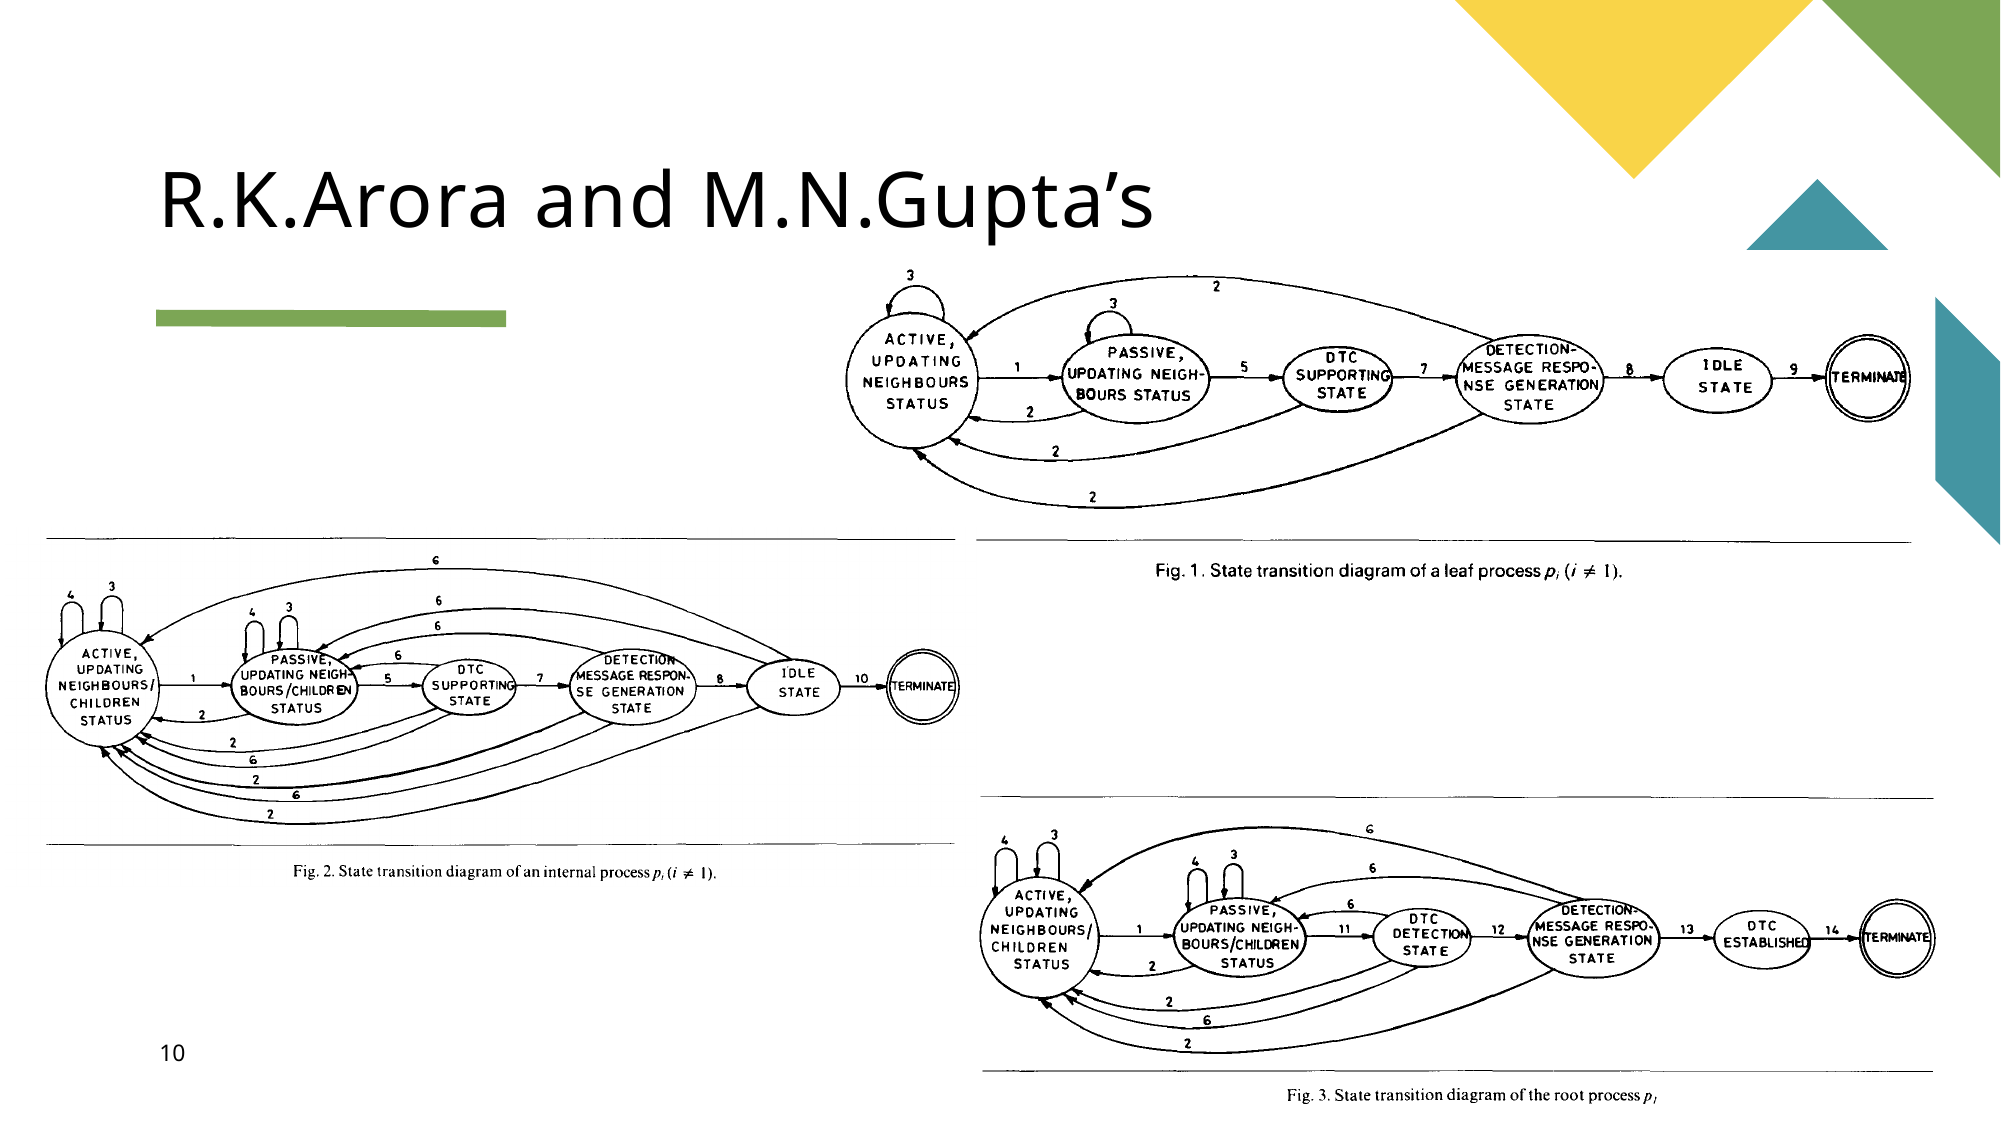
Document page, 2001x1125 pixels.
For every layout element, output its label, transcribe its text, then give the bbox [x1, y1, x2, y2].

slide_number 10 [159, 1038, 246, 1080]
picture [5, 250, 1936, 886]
title R.K.Arora and M.N.Gupta’s [158, 144, 1209, 245]
picture [978, 779, 1937, 1110]
